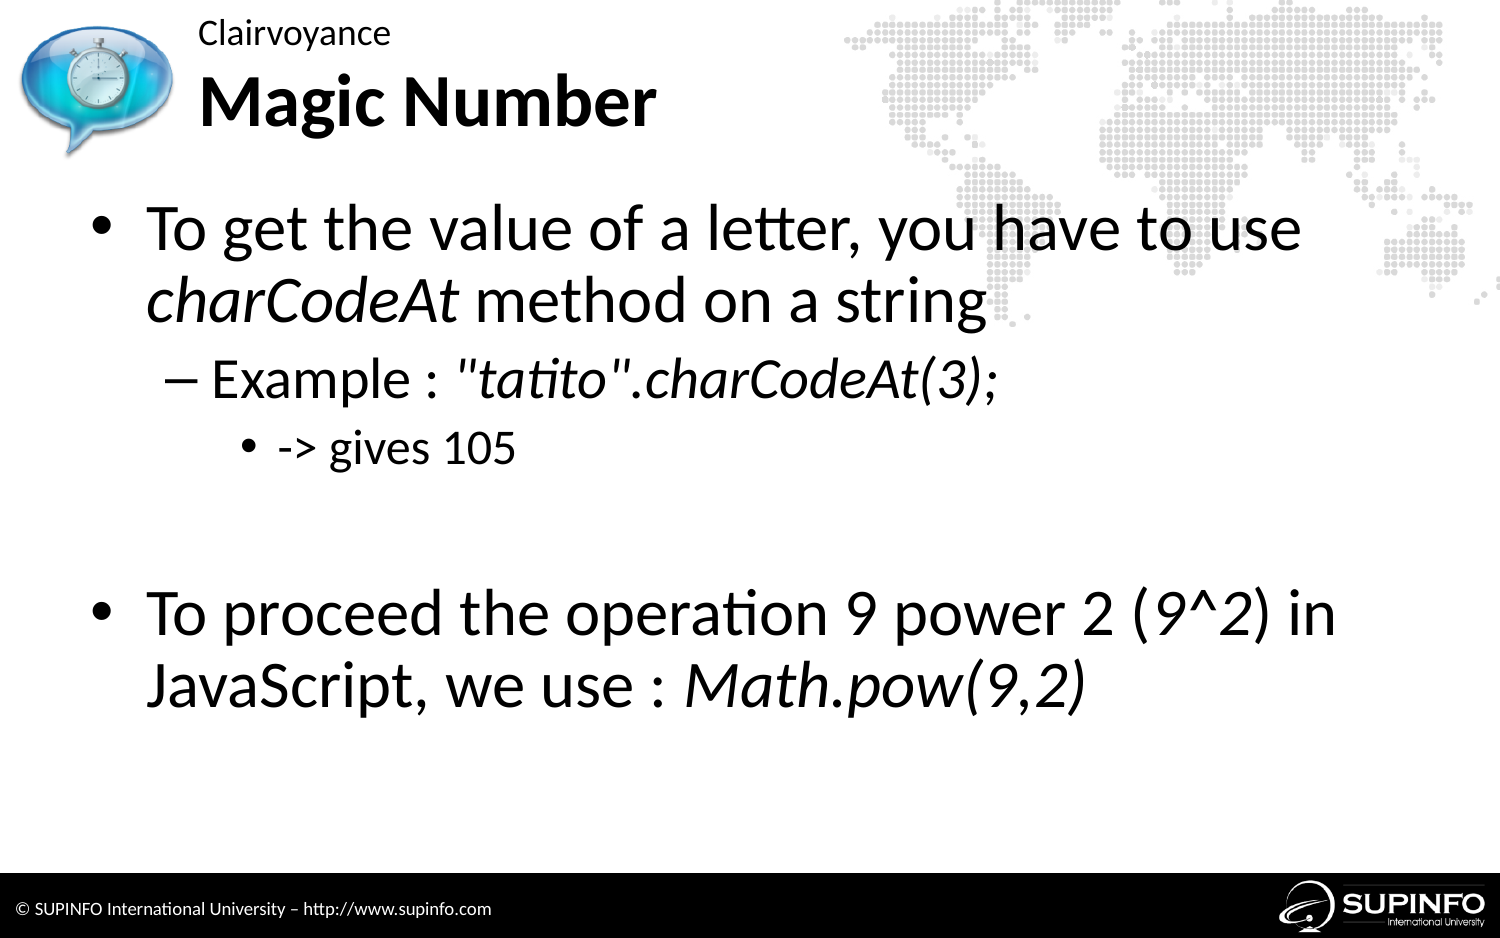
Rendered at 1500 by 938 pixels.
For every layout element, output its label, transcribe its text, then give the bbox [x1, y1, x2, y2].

list To get the value of a letter, you have to use charCodeAt method on a string Example : "tatito".charCodeAt(3); -> gives 105 To proceed the operation 9 power 2 (9^2) in JavaScript, we use : Math.pow(9,2) [74, 184, 1460, 880]
picture [1269, 870, 1494, 938]
picture [844, 0, 1500, 327]
list Clairvoyance [182, 0, 1460, 56]
picture [17, 19, 179, 162]
title Magic Number [183, 56, 1459, 139]
